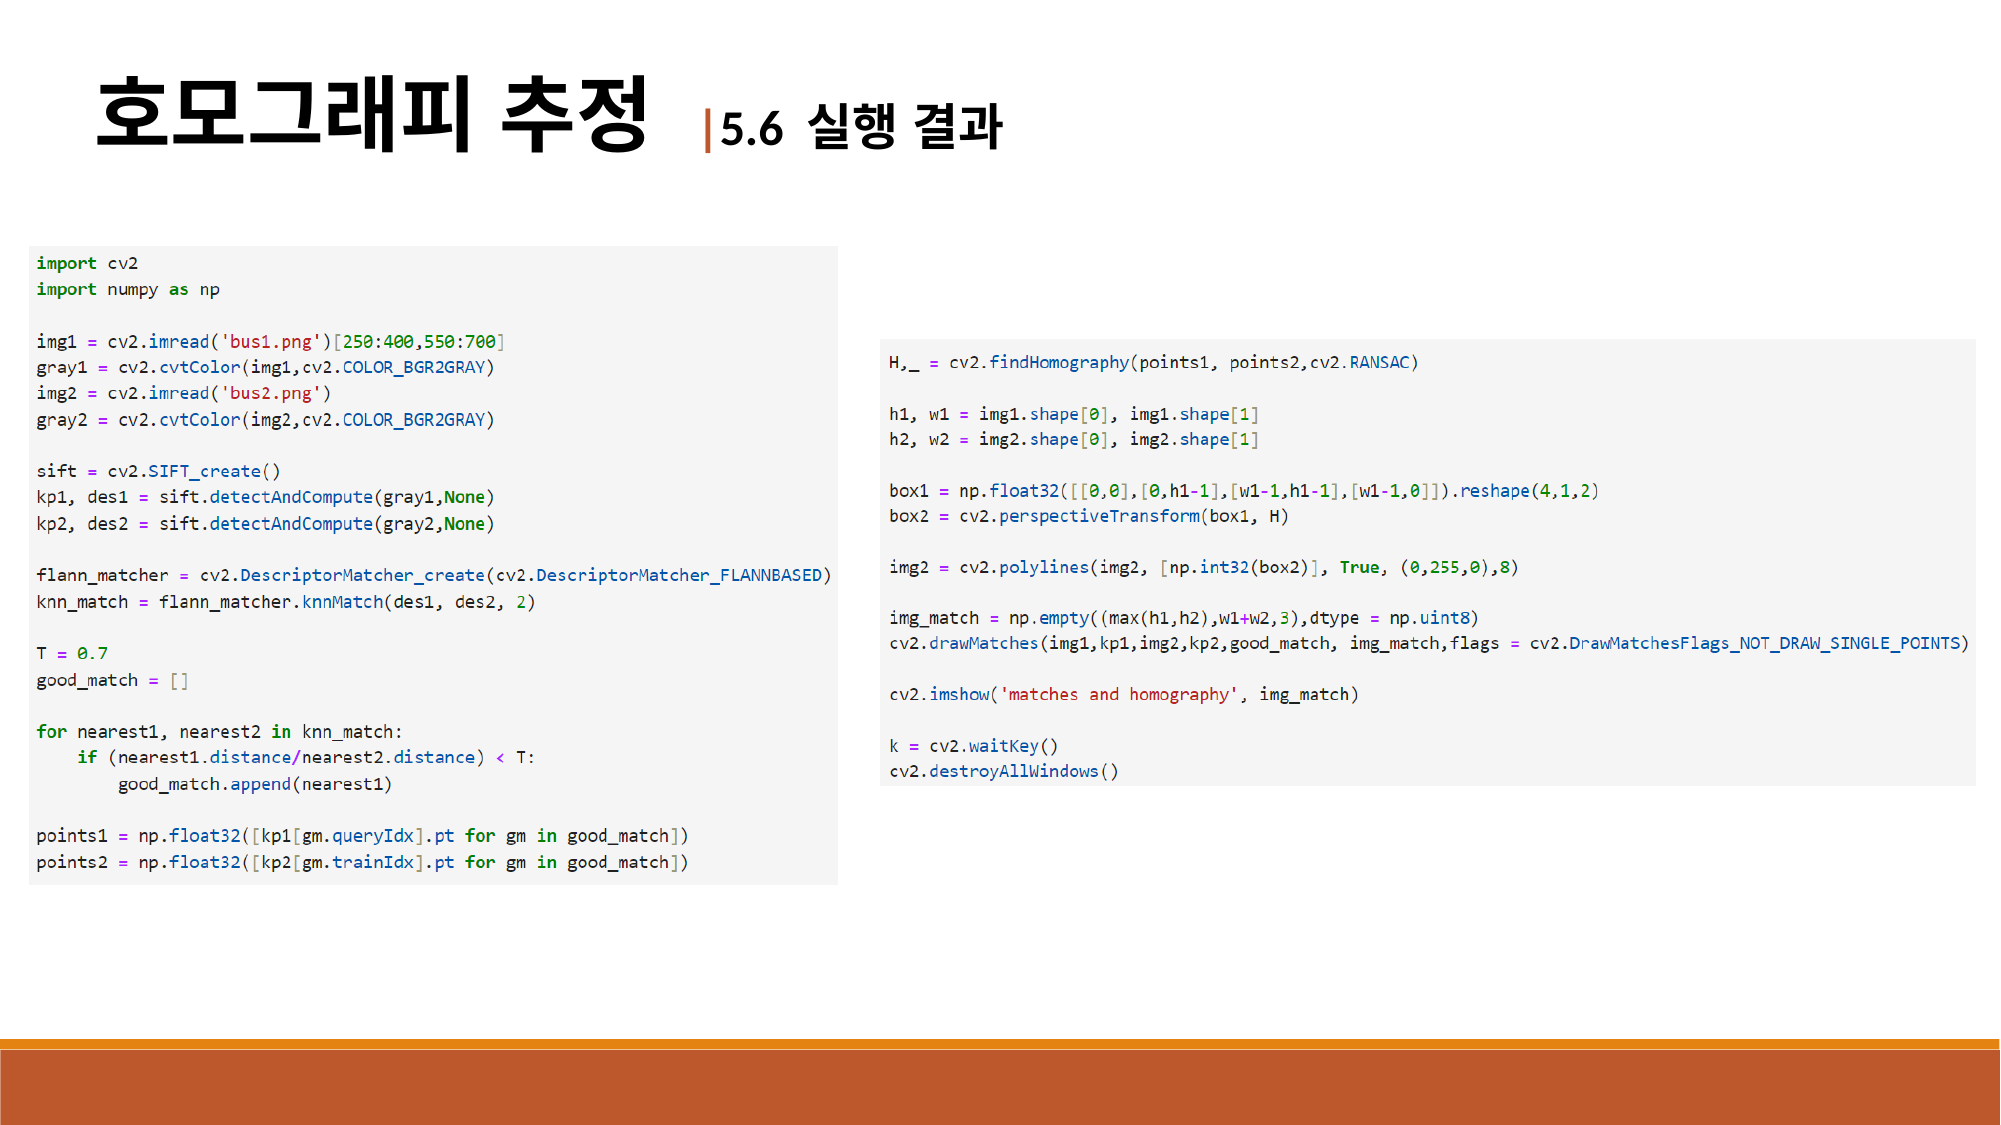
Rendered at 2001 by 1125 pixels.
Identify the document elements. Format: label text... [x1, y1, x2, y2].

text_box 호모그래피 추정 |5.6 실행 결과 [79, 54, 1020, 170]
picture [880, 339, 1976, 786]
picture [28, 246, 839, 885]
